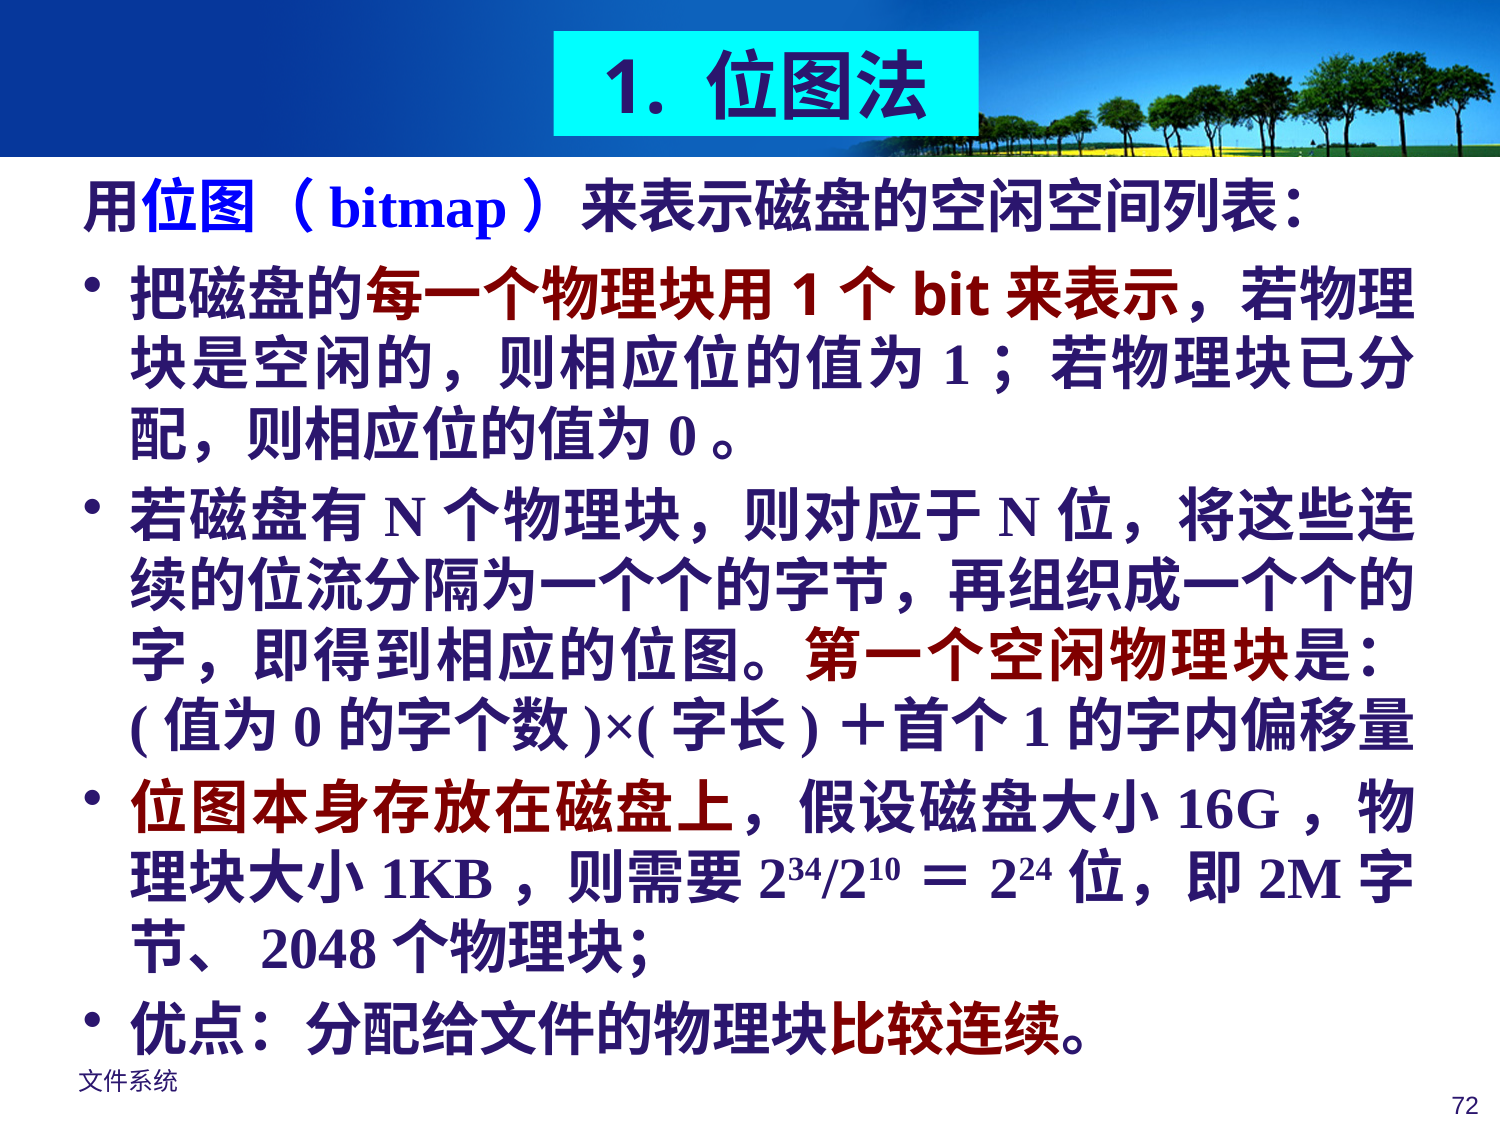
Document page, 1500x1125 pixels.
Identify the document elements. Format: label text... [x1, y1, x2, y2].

text_box 用位图（bitmap）来表示磁盘的空闲空间列表： 把磁盘的每一个物理块用1个bit来表示，若物理块是空闲的，则相应位的值为1；若物理块已分配，则相应位的值为0。 若磁盘有N个物理块，则对应于N位，将这些连续的位流分隔为一个个的字节，再组织成一个个的字，即得到相应的位图。第一个空闲物理块是： (值为0的字个数)×(字长)＋首个1的字内偏移量 位图本身存放在磁盘上，假设磁盘大小16G，物理块大小1KB，则需要234/210＝224位，即2M字节、2048个物理块； 优点：分配给文件的物理块比较连续。 [67, 161, 1431, 1069]
slide_number 文件系统 [63, 1057, 414, 1095]
slide_number 72 [1143, 1081, 1495, 1118]
text_box 1. 位图法 [553, 31, 979, 136]
picture [0, 0, 1500, 157]
